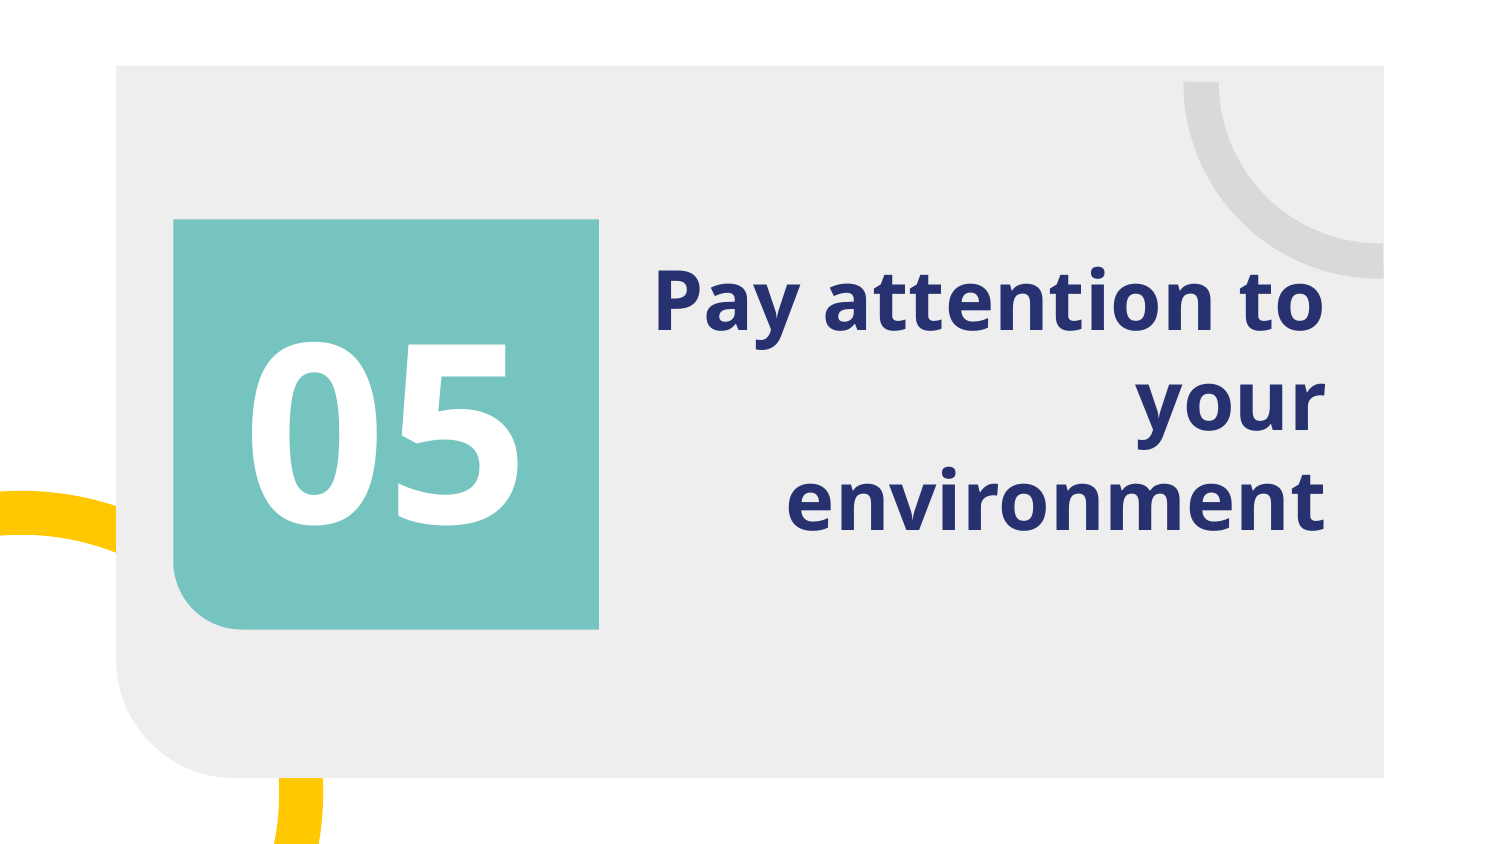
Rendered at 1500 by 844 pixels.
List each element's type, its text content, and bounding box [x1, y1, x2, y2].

title Pay attention to your environment [633, 348, 1342, 563]
title 05 [173, 285, 599, 563]
